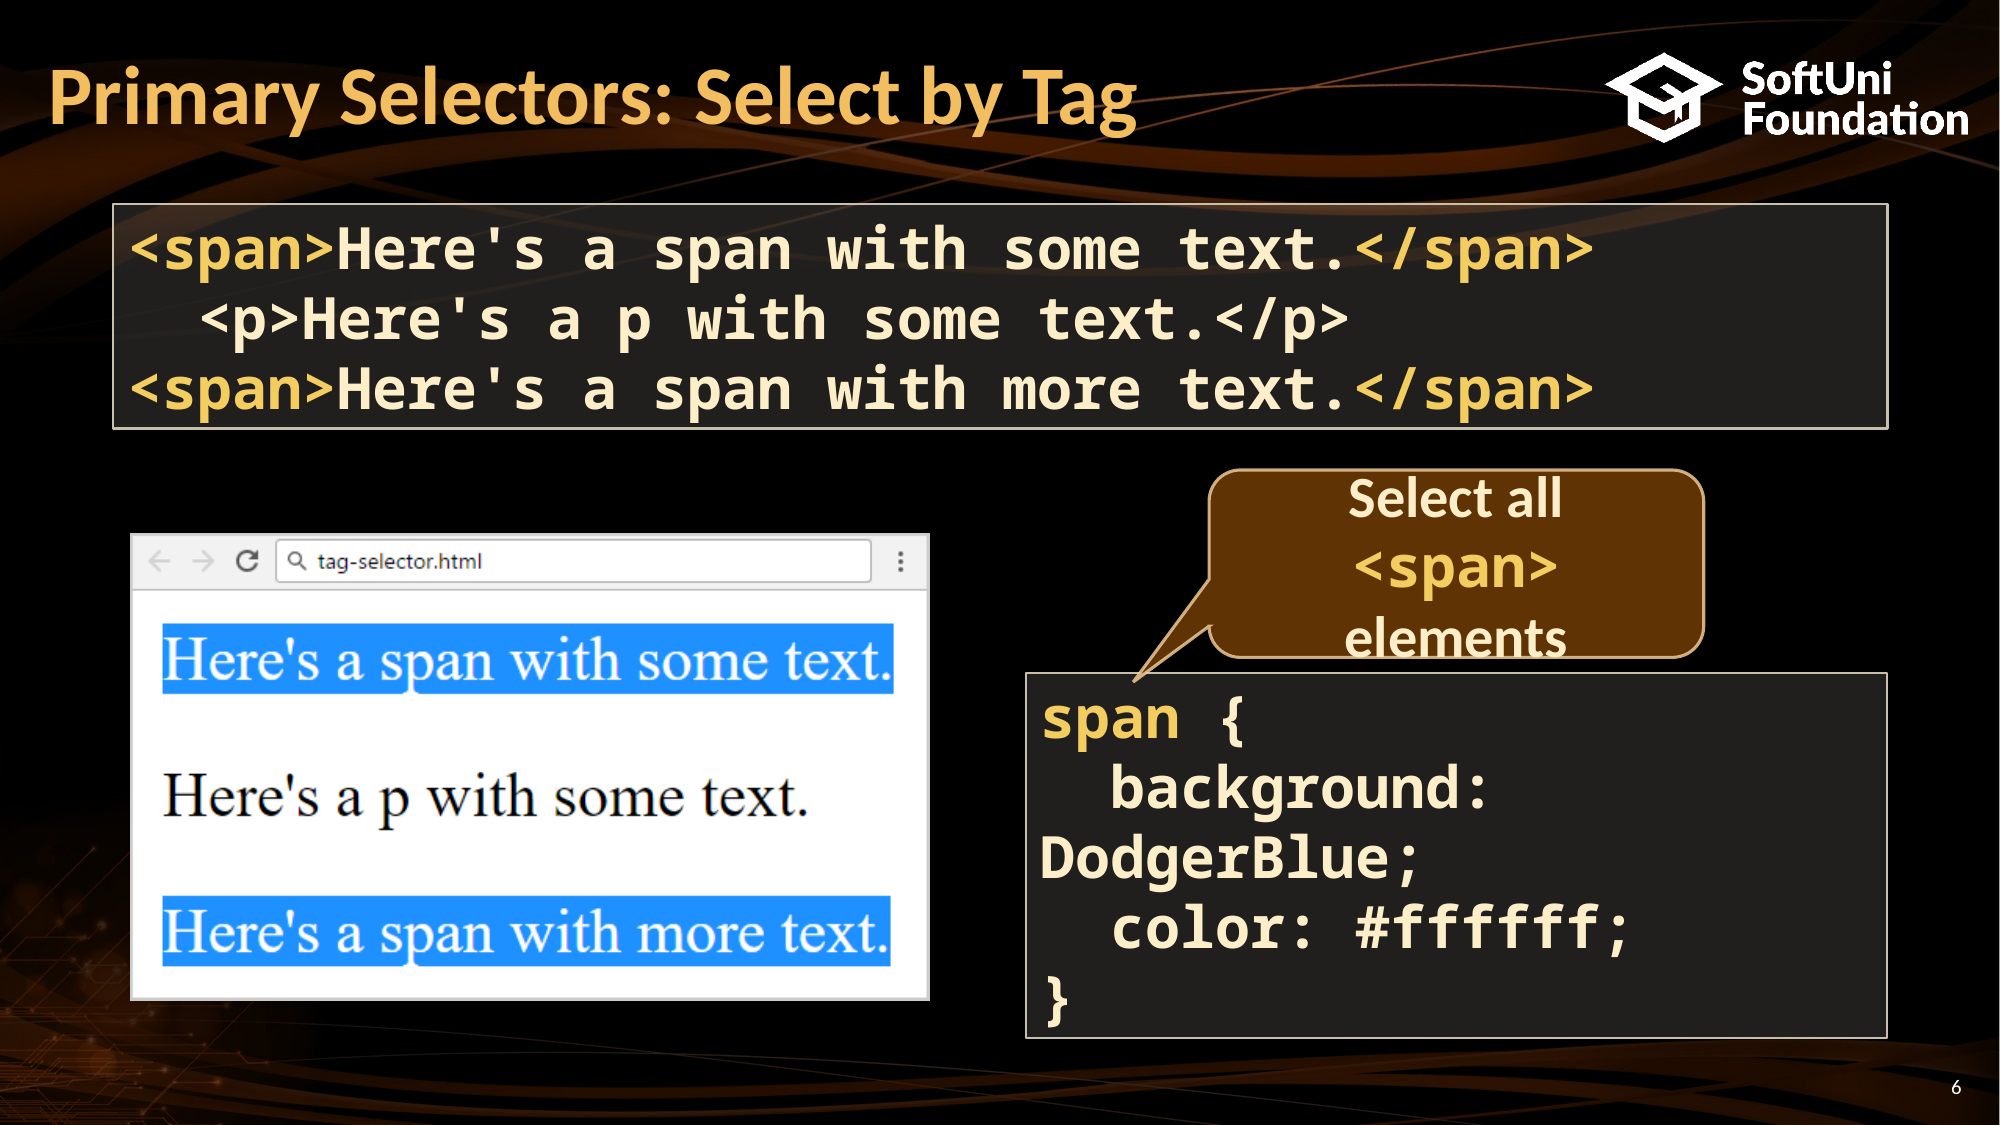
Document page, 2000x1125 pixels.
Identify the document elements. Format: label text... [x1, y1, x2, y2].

text_box <span>Here's a span with some text.</span> <p>Here's a p with some text.</p> <span>Here's a span with more text.</span> [112, 203, 1888, 429]
title Primary Selectors: Select by Tag [30, 6, 1602, 189]
picture [0, 0, 2000, 1125]
text_box Select all <span> elements [1132, 468, 1705, 683]
text_box span { background: DodgerBlue; color: #ffffff; } [1025, 673, 1888, 1038]
list [31, 188, 1968, 1103]
